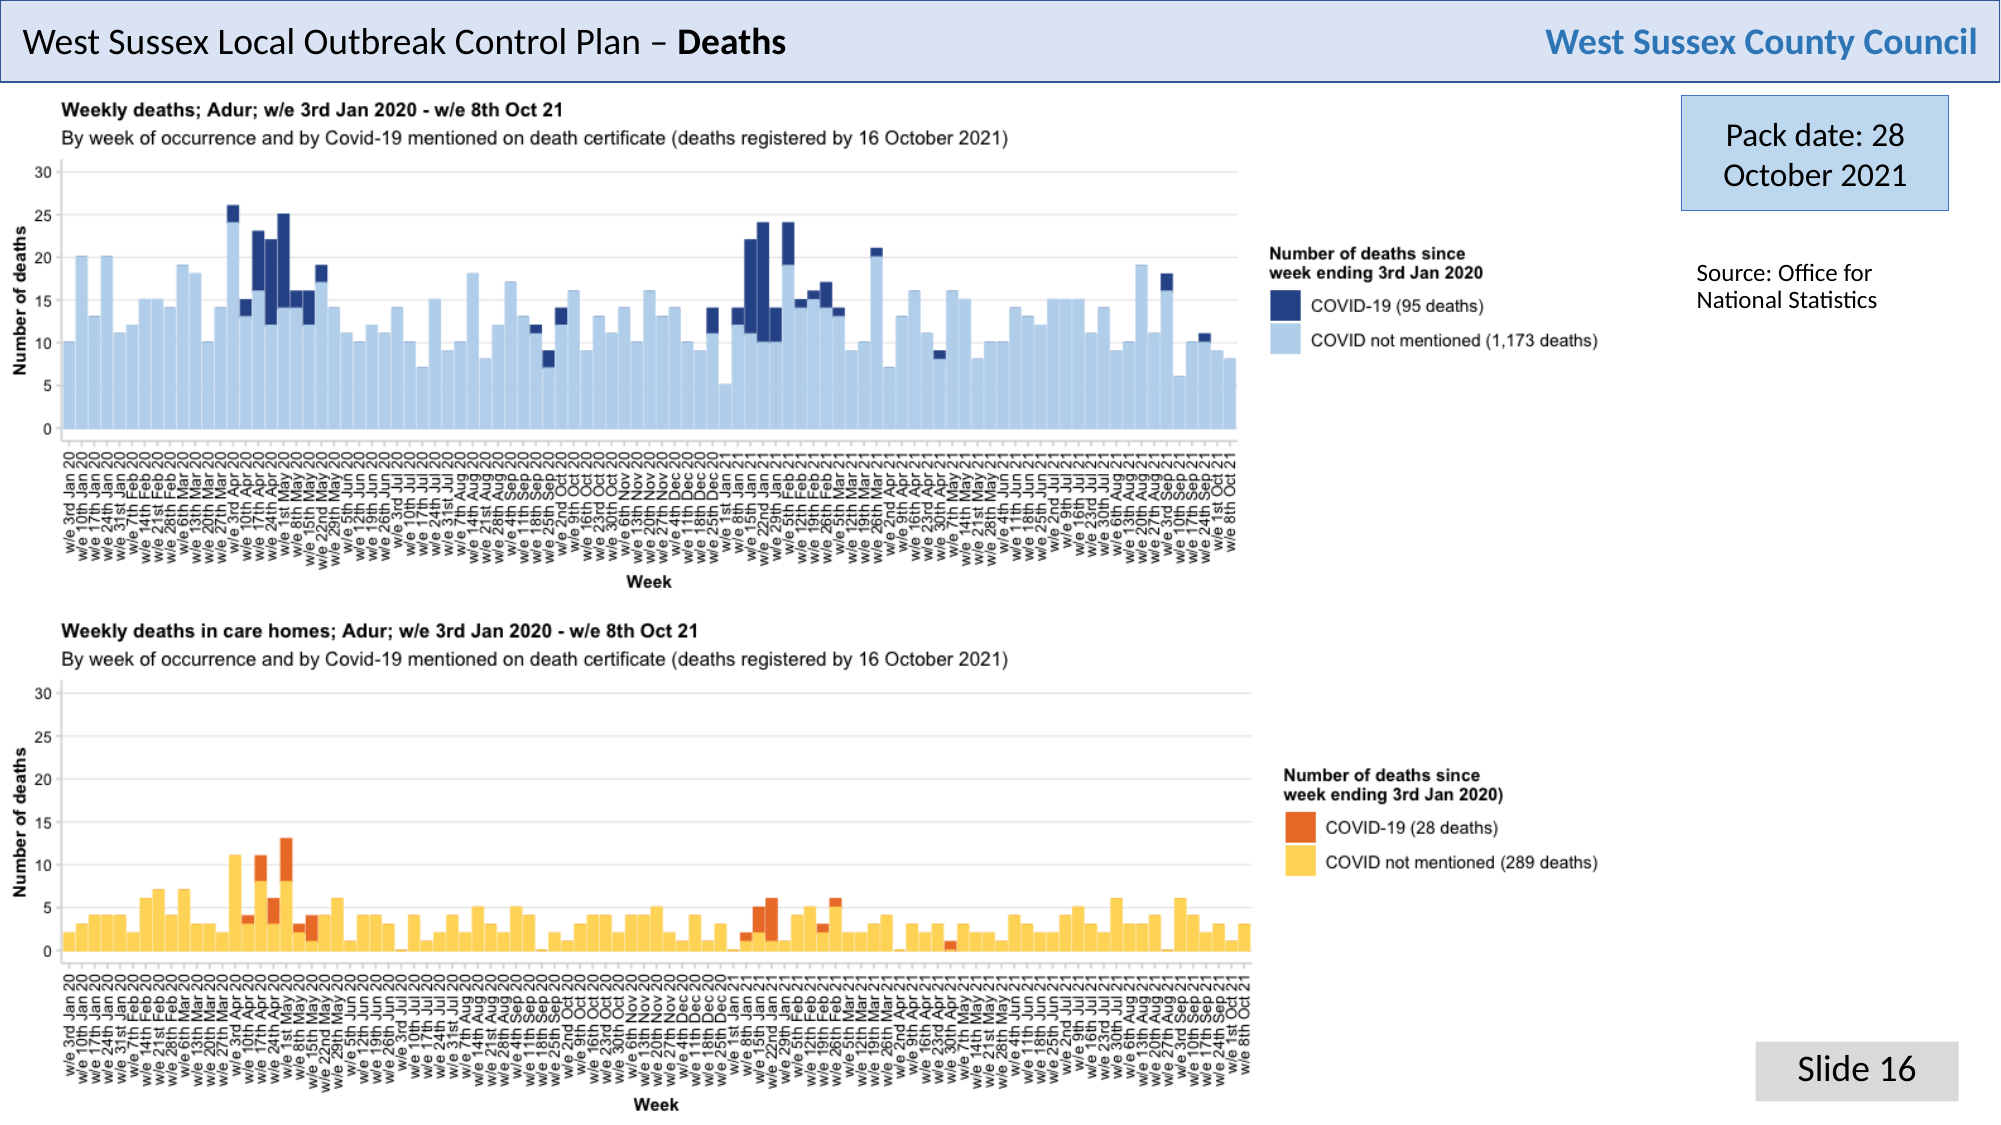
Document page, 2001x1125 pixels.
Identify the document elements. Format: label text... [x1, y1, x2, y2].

picture [3, 91, 1619, 602]
list Source: Office for National Statistics [1681, 252, 1959, 289]
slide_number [1681, 95, 1949, 211]
picture [3, 612, 1619, 1125]
list Slide 16 [1755, 1041, 1959, 1102]
